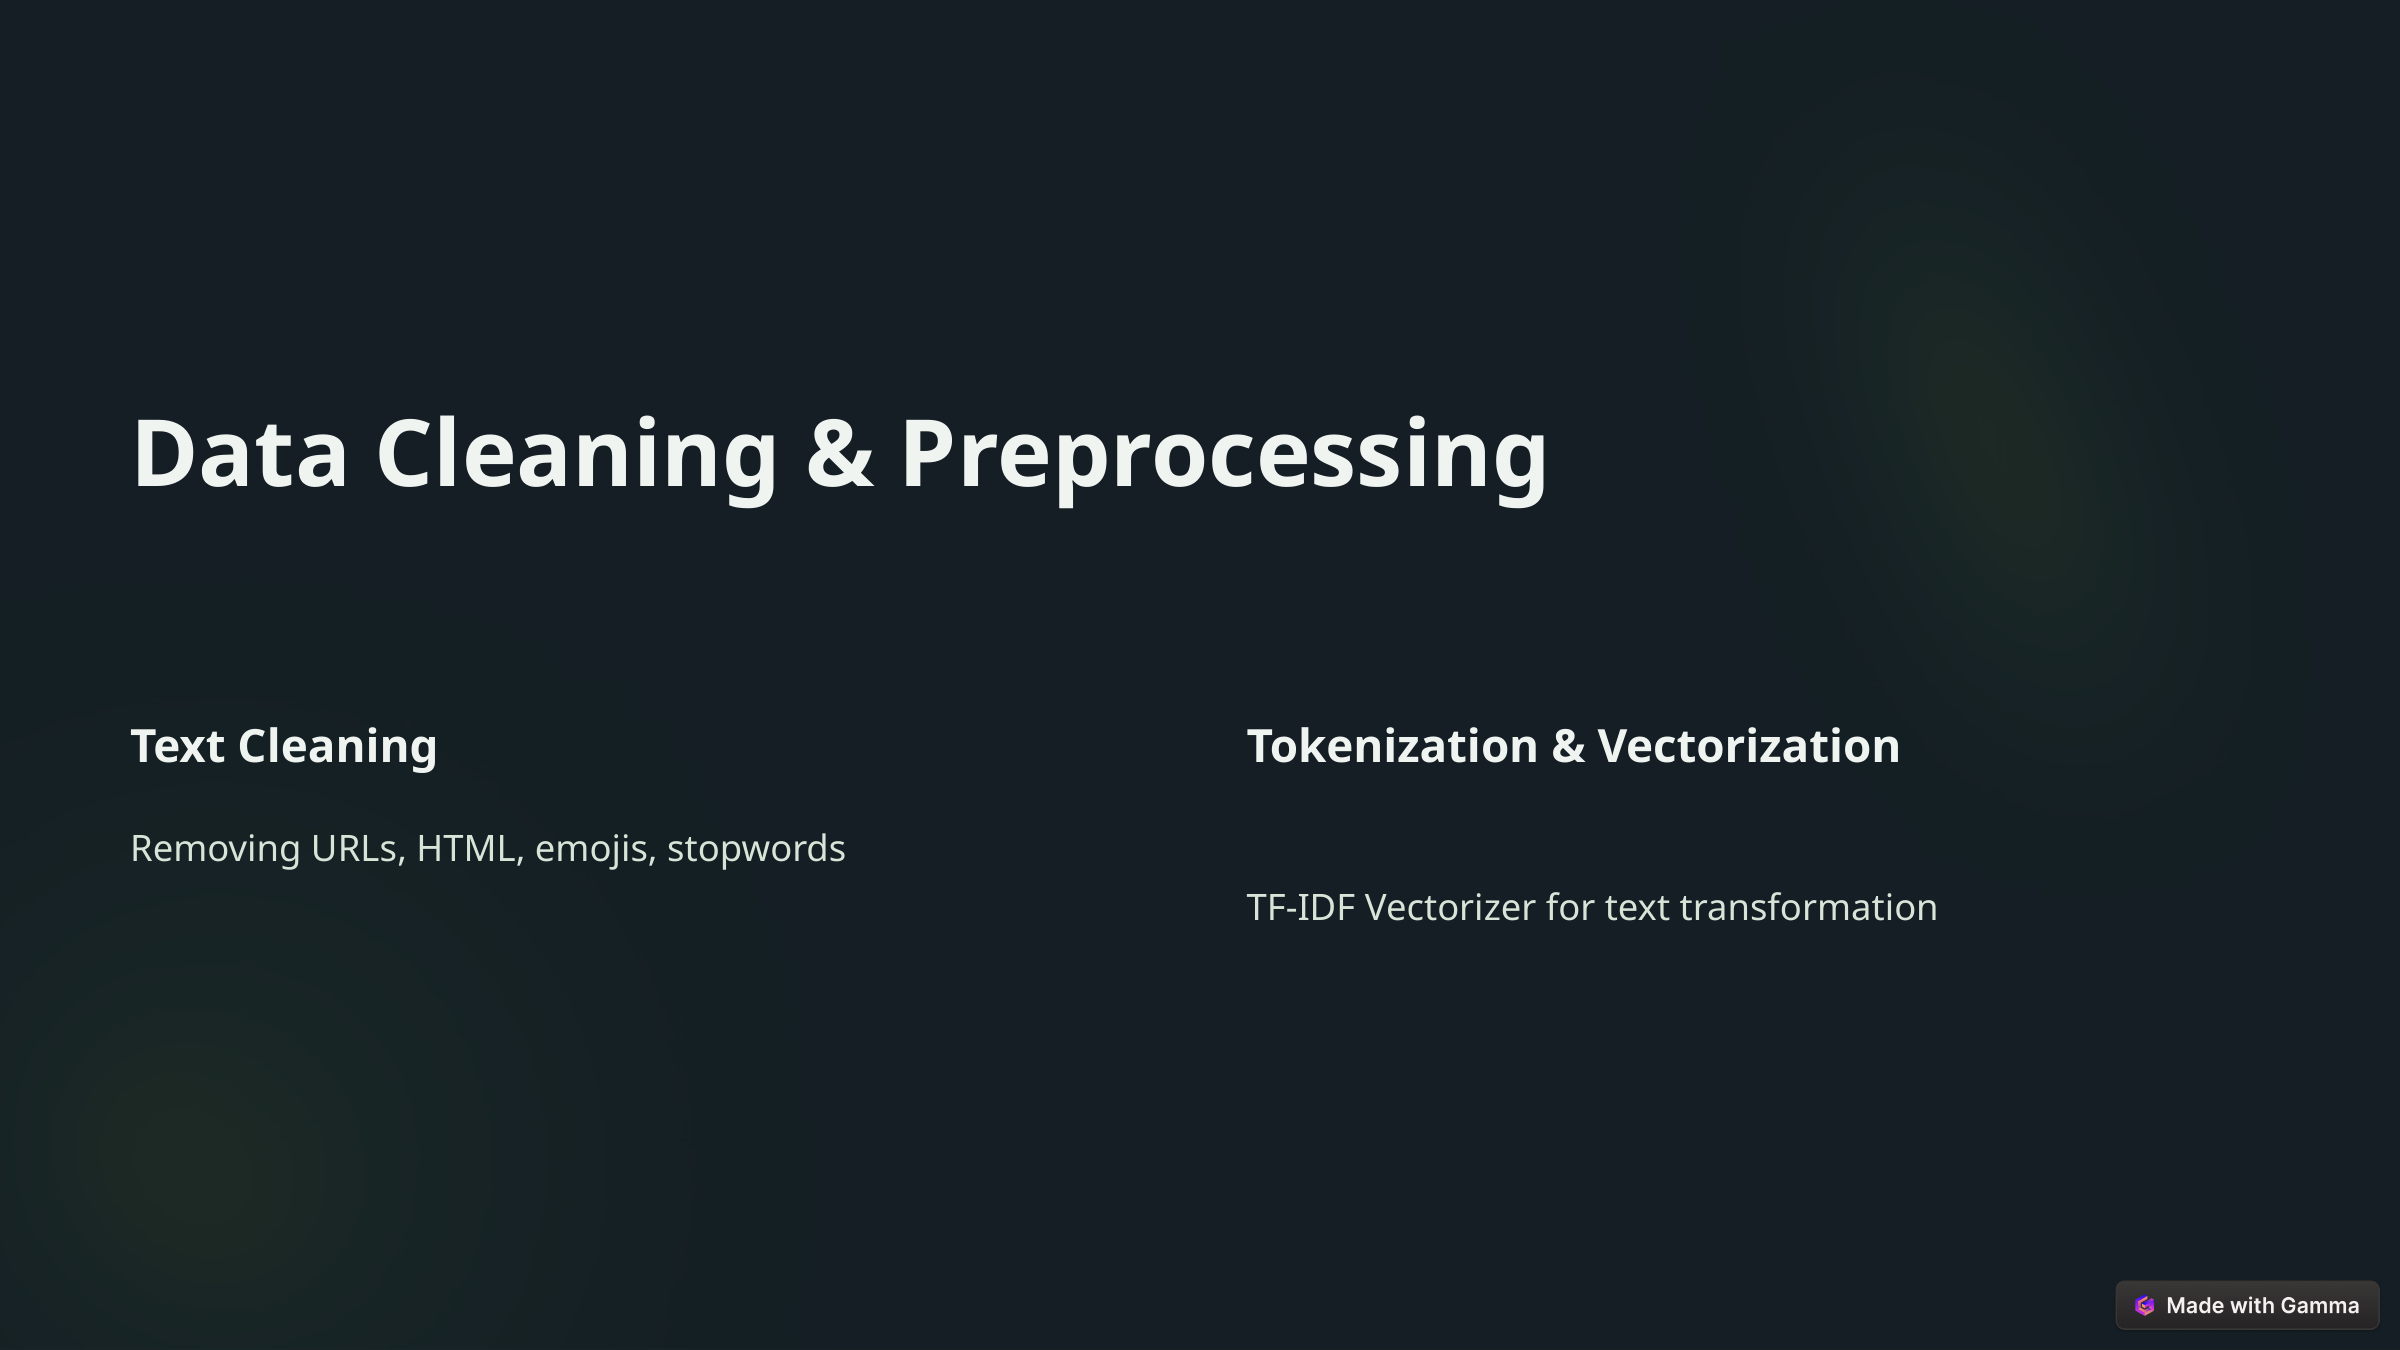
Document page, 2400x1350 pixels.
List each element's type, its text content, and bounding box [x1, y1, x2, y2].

text_box Tokenization & Vectorization [1246, 714, 2271, 831]
text_box Data Cleaning & Preprocessing [130, 388, 2270, 622]
picture [2106, 1271, 2389, 1339]
text_box TF-IDF Vectorizer for text transformation [1246, 867, 2271, 928]
text_box Removing URLs, HTML, emojis, stopwords [130, 809, 1155, 870]
text_box Text Cleaning [130, 714, 641, 773]
